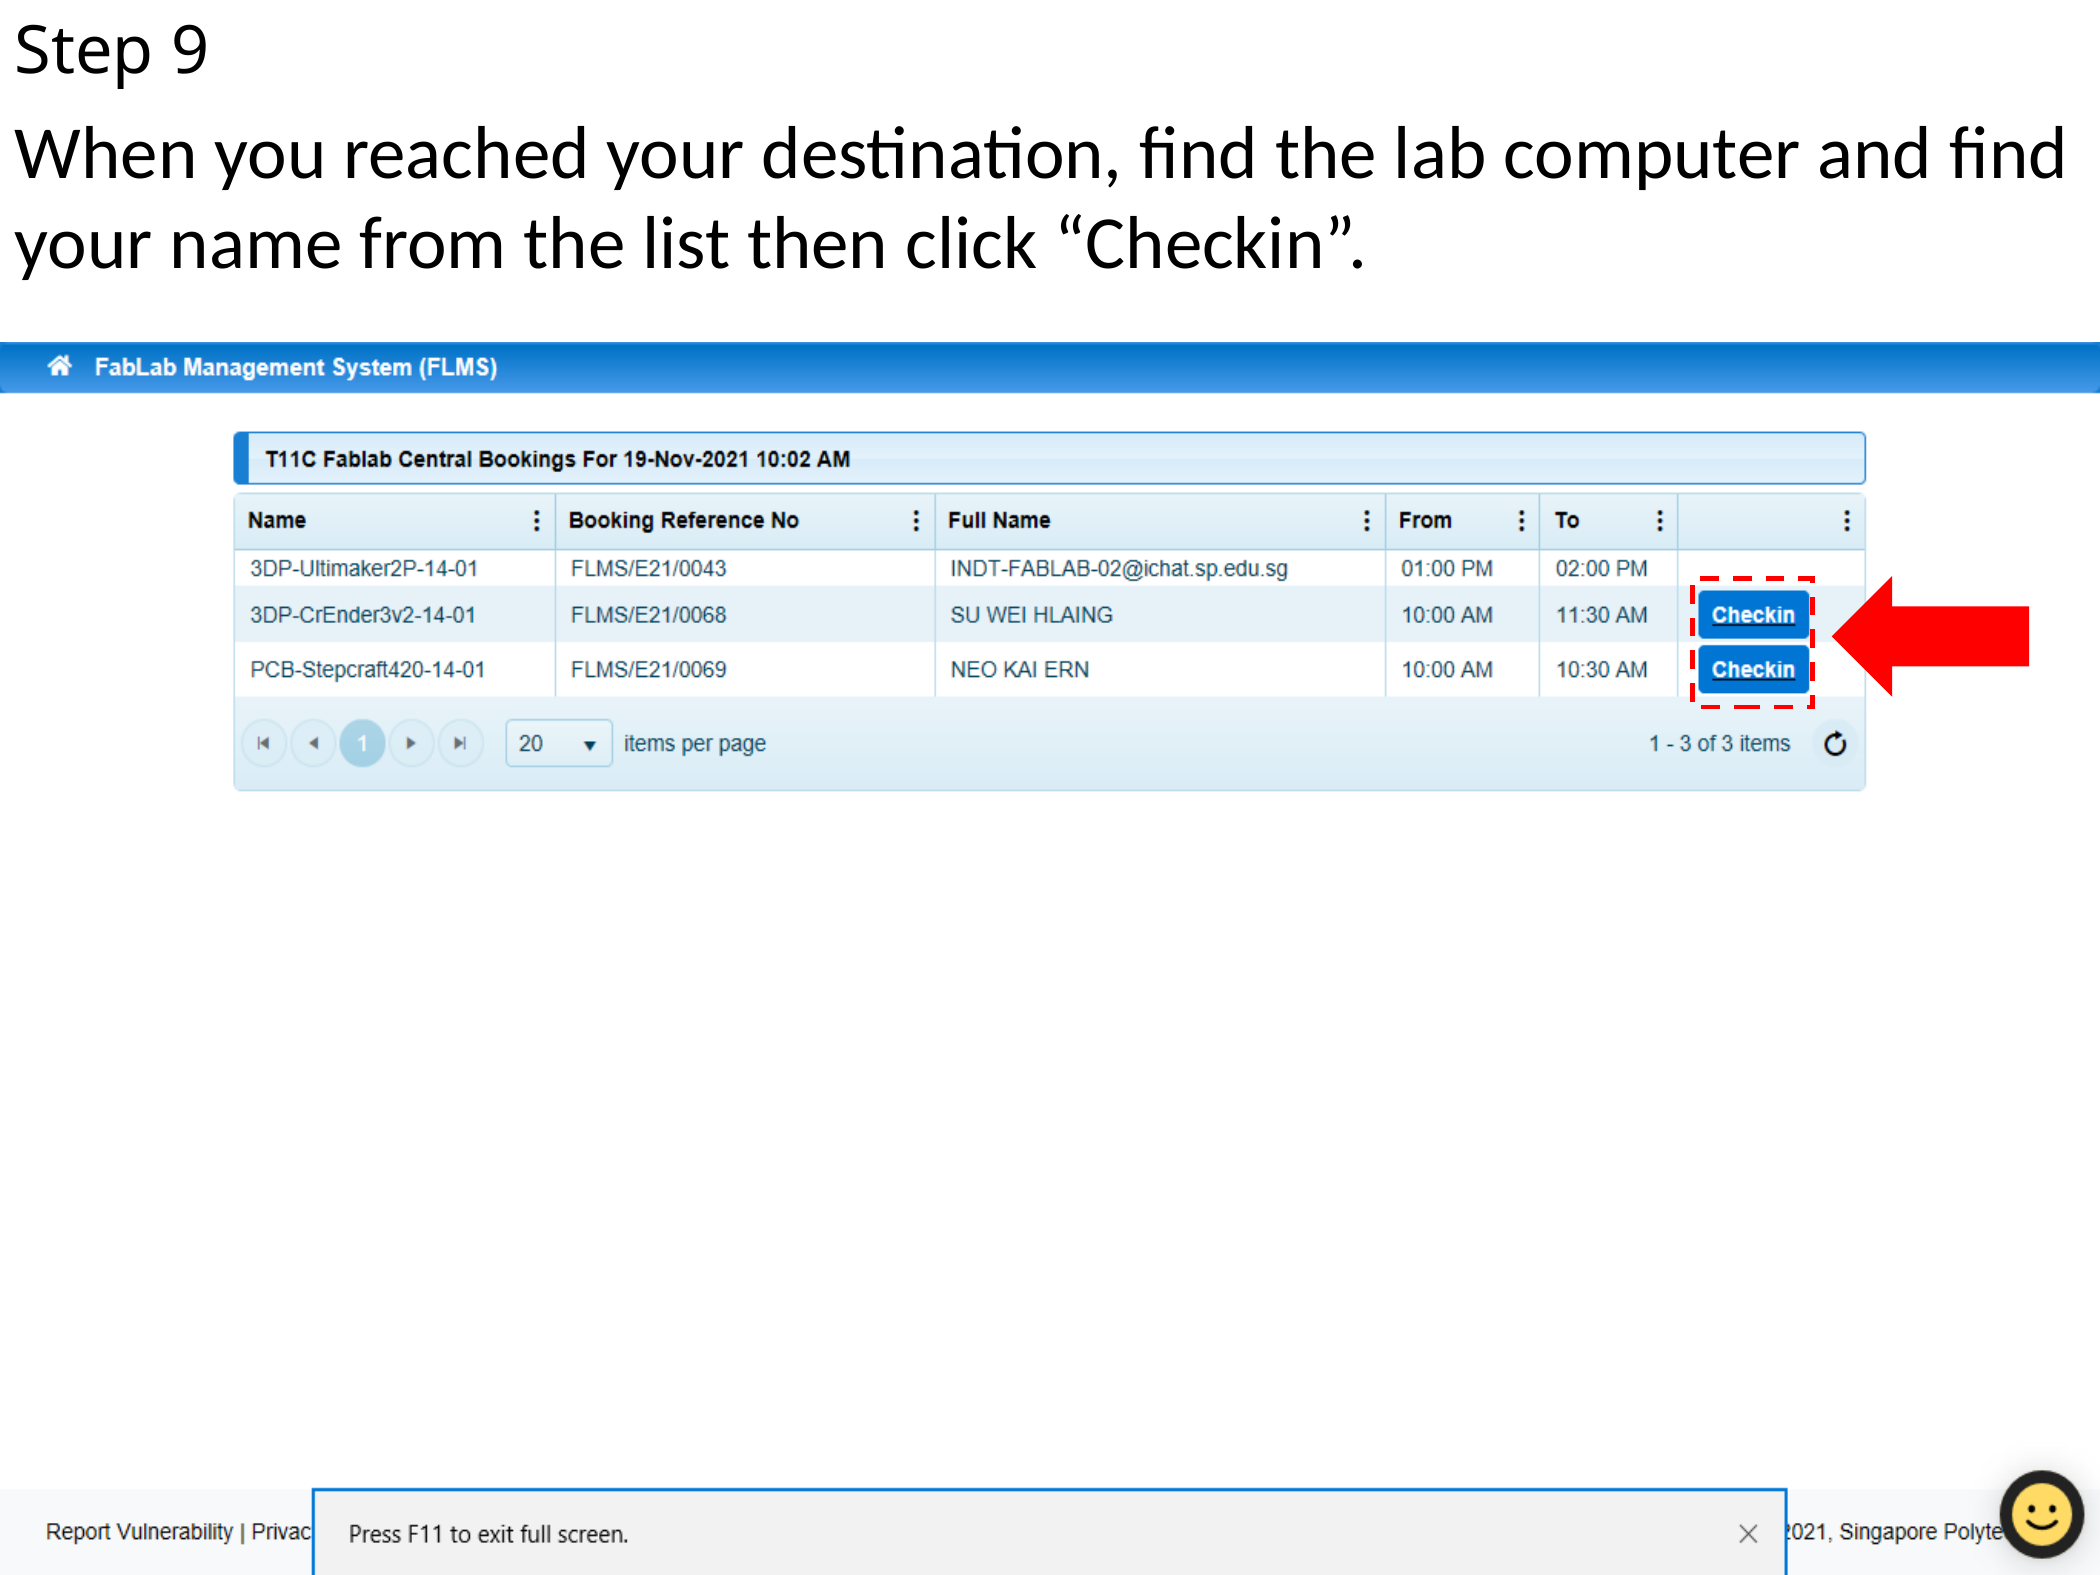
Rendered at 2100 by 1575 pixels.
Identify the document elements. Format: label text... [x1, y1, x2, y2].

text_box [0, 342, 2100, 1575]
text_box Step 9 [0, 0, 1087, 95]
text_box When you reached your destination, find the lab computer and find your name from the list then click “Checkin”. [0, 95, 2100, 291]
